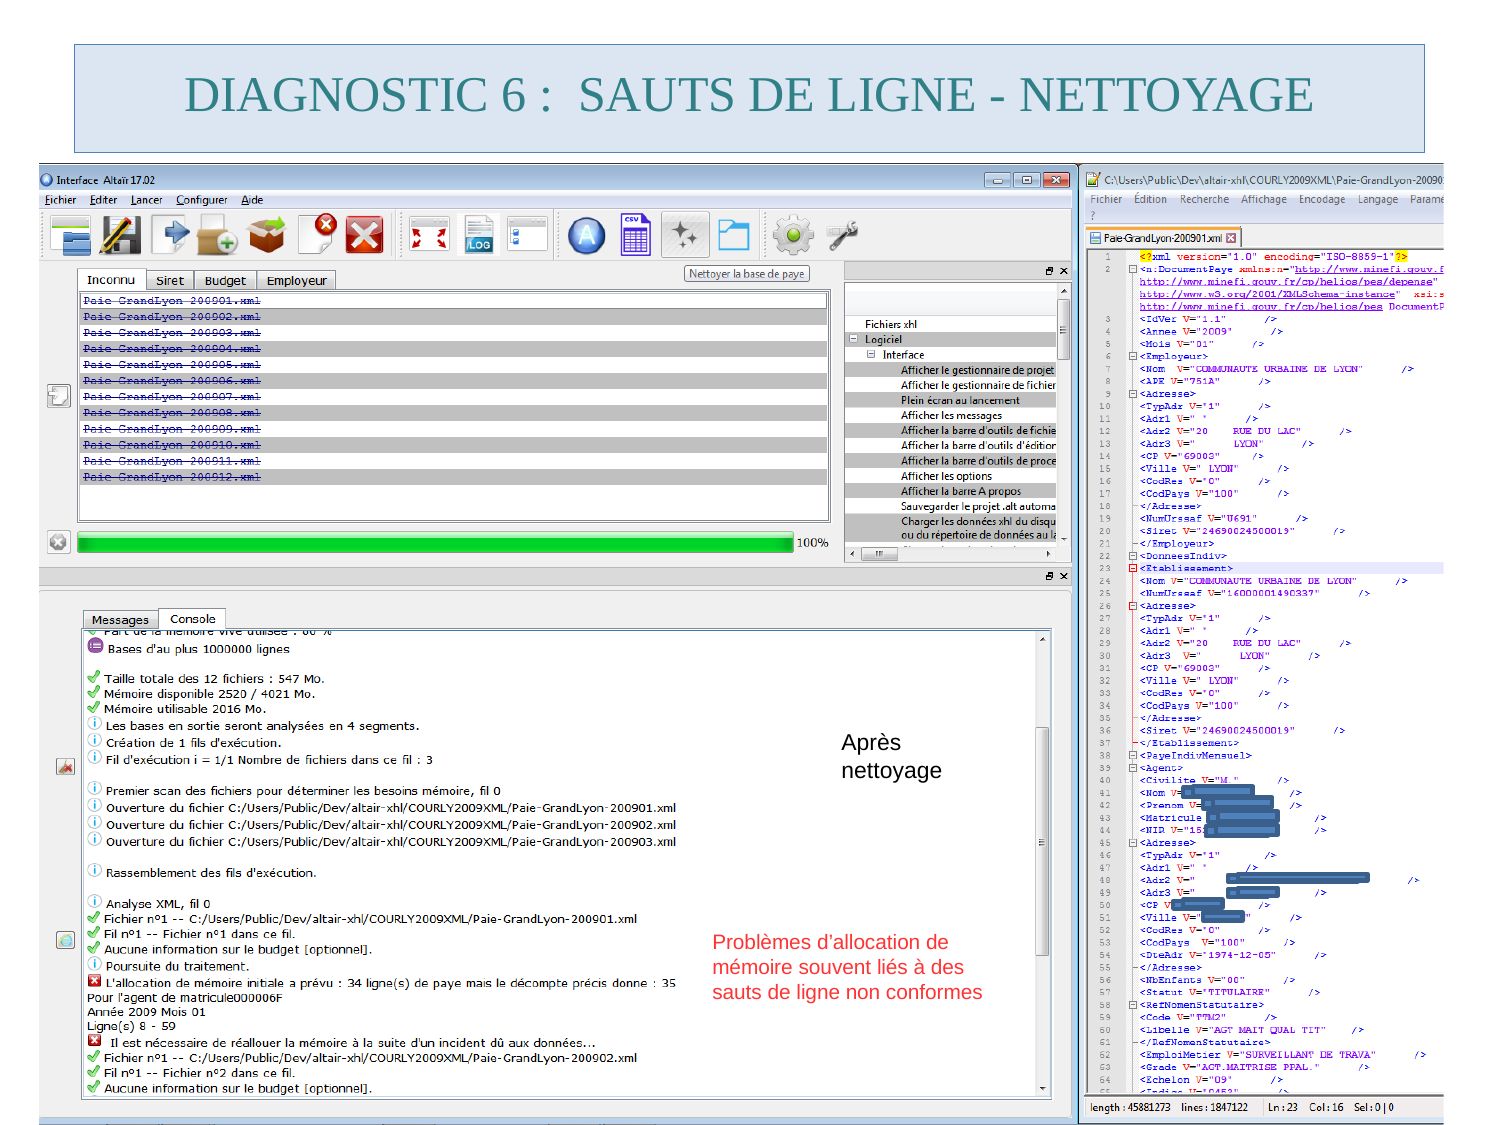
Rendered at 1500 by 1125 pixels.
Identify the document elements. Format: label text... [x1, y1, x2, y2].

picture [38, 163, 1444, 1125]
text_box DIAGNOSTIC 6 : SAUTS DE LIGNE - NETTOYAGE [74, 44, 1425, 153]
